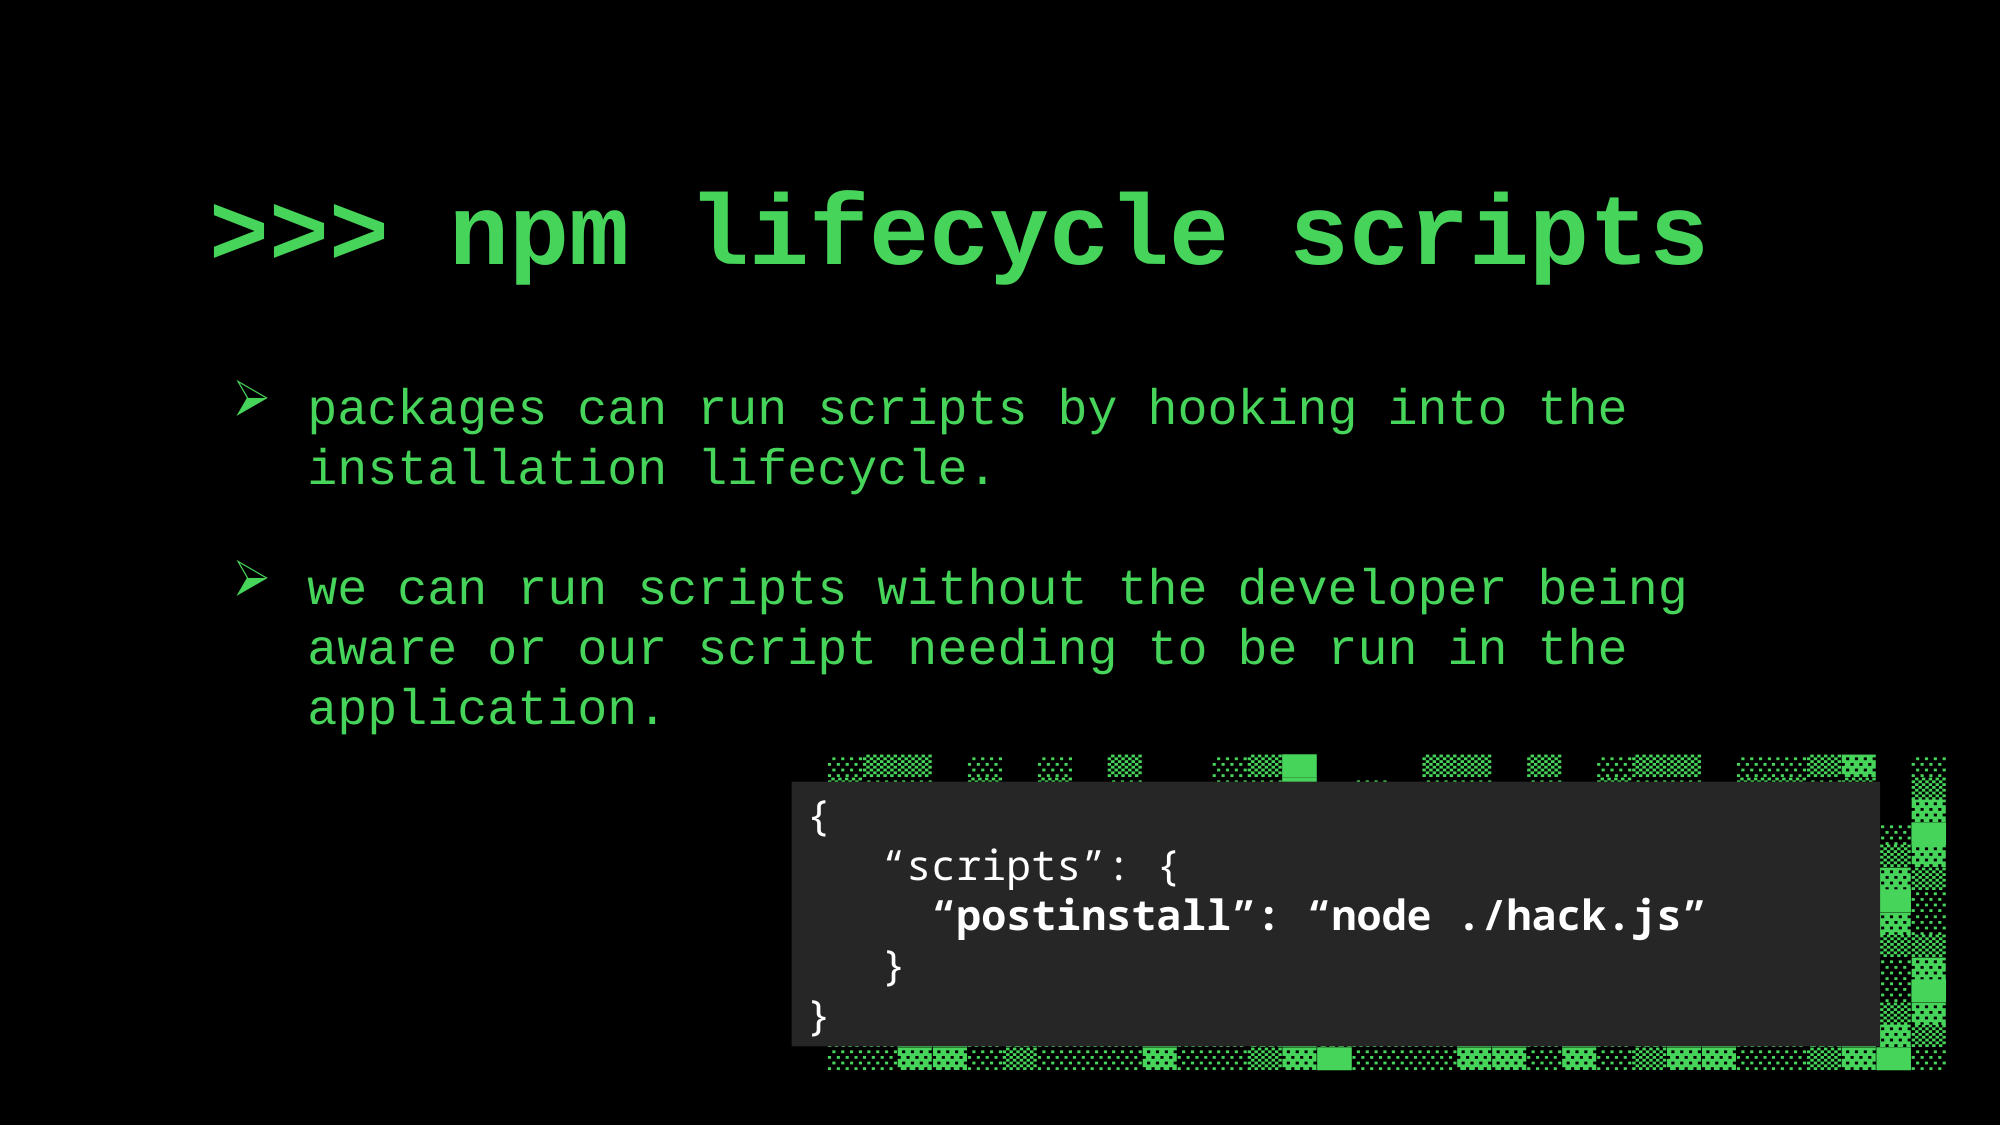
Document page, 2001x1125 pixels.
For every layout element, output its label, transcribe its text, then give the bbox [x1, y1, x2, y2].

text_box ░▒▓█▓▒░░▒▓█▓▒░░▒▓██████▓▒░░▒▓█▓▒░░▒▓█▓▒░░▒▓█▓▒░ ░▒▓████████▓▒░▒▓██████▓▒░ ░▒▓█▓▒░░▒▓█▓▒░░▒▓██████▓▒░ ░▒▓██████▓▒░░▒▓█▓▒░░▒▓█▓▒░ ░▒▓██████▓▒░ ░▒▓███████▓▒░░▒▓███████▓▒░░▒▓██████████████▓▒░ ░▒▓███████▓▒░ ░▒▓██████▓▒░ ░▒▓██████▓▒░░▒▓█▓▒░░▒▓█▓▒░░▒▓██████▓▒░ ░▒▓██████▓▒░░▒▓████████▓▒░ ░▒▓█▓▒░░▒▓█▓▒░▒▓█▓▒░░▒▓█▓▒░▒▓█▓▒░░▒▓█▓▒░░▒▓█▓▒░ ░▒▓█▓▒░ ░▒▓█▓▒░░▒▓█▓▒░ ░▒▓█▓▒░░▒▓█▓▒░▒▓█▓▒░░▒▓█▓▒░▒▓█▓▒░░▒▓█▓▒░▒▓█▓▒░░▒▓█▓▒░ ░▒▓█▓▒░░▒▓█▓▒░ [818, 727, 1953, 1085]
text_box { “scripts”: { “postinstall”: “node ./hack.js” } } [791, 781, 1881, 1047]
title >>> npm lifecycle scripts [169, 0, 1750, 294]
text_box [249, 107, 1750, 294]
text_box packages can run scripts by hooking into the installation lifecycle. we can run scripts without the developer being aware or our script needing to be run in the application. [217, 367, 1718, 863]
